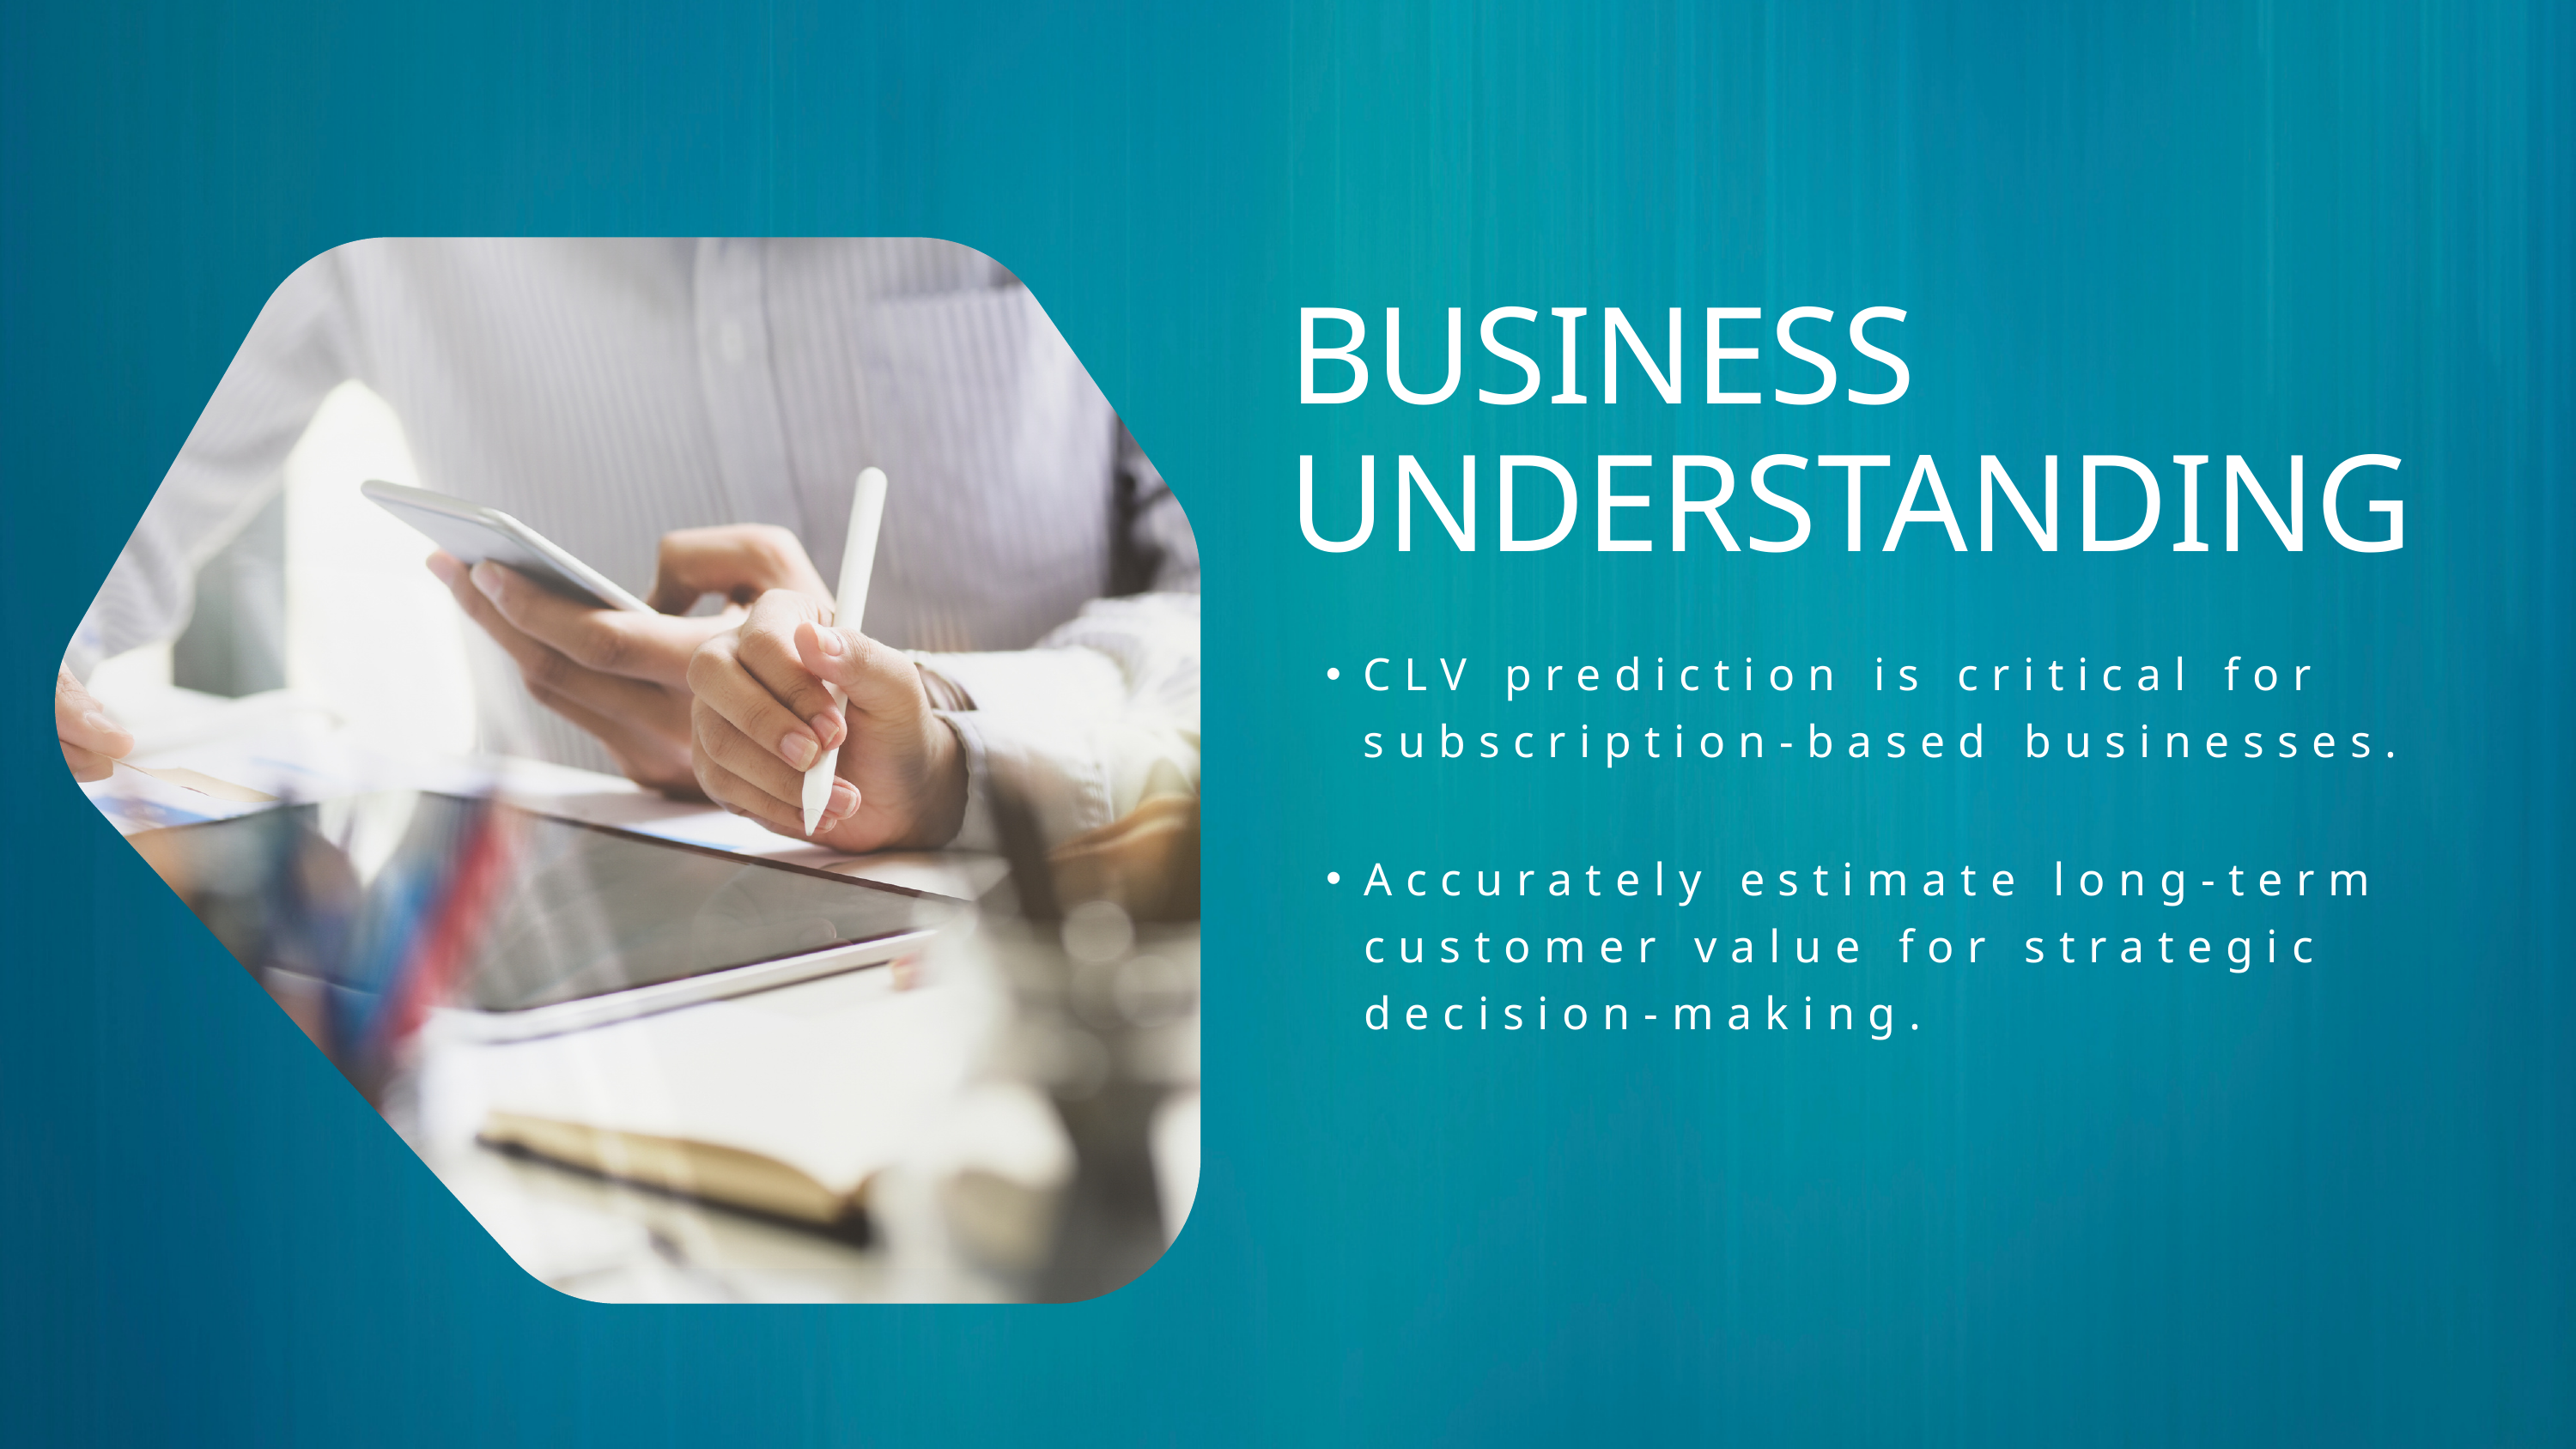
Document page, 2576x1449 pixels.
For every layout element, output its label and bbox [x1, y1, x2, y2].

text_box [1287, 276, 2421, 1030]
text_box [0, 0, 2576, 1449]
text_box [54, 237, 1201, 1304]
